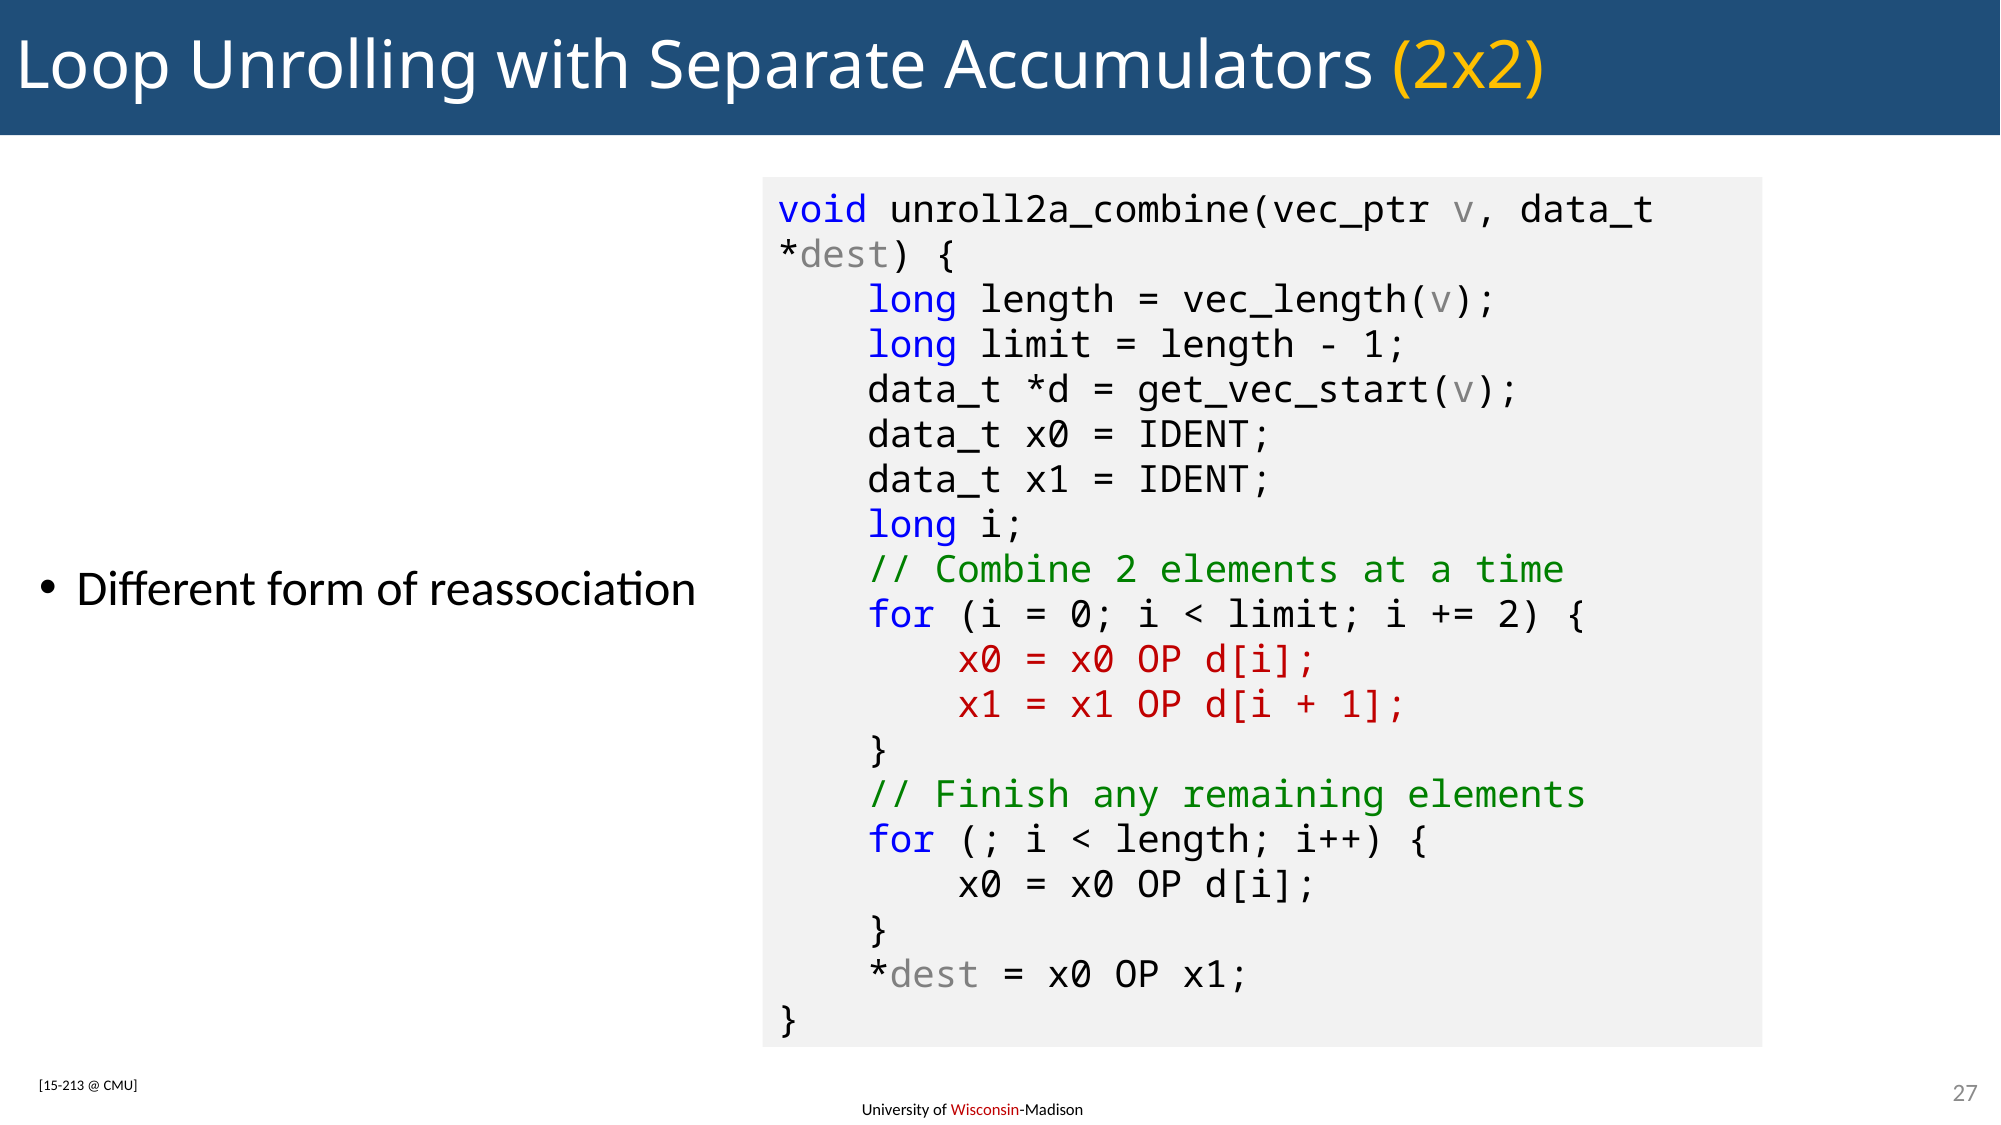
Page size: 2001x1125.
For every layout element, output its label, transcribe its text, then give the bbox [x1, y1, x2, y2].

text_box void unroll2a_combine(vec_ptr v, data_t *dest) { long length = vec_length(v); long limit = length - 1; data_t *d = get_vec_start(v); data_t x0 = IDENT; data_t x1 = IDENT; long i; // Combine 2 elements at a time for (i = 0; i < limit; i += 2) { x0 = x0 OP d[i]; x1 = x1 OP d[i + 1]; } // Finish any remaining elements for (; i < length; i++) { x0 = x0 OP d[i]; } *dest = x0 OP x1; } [762, 177, 1763, 1047]
slide_number 27 [1879, 1069, 1994, 1114]
list Different form of reassociation [24, 555, 736, 650]
title Loop Unrolling with Separate Accumulators (2x2) [0, 0, 2000, 136]
